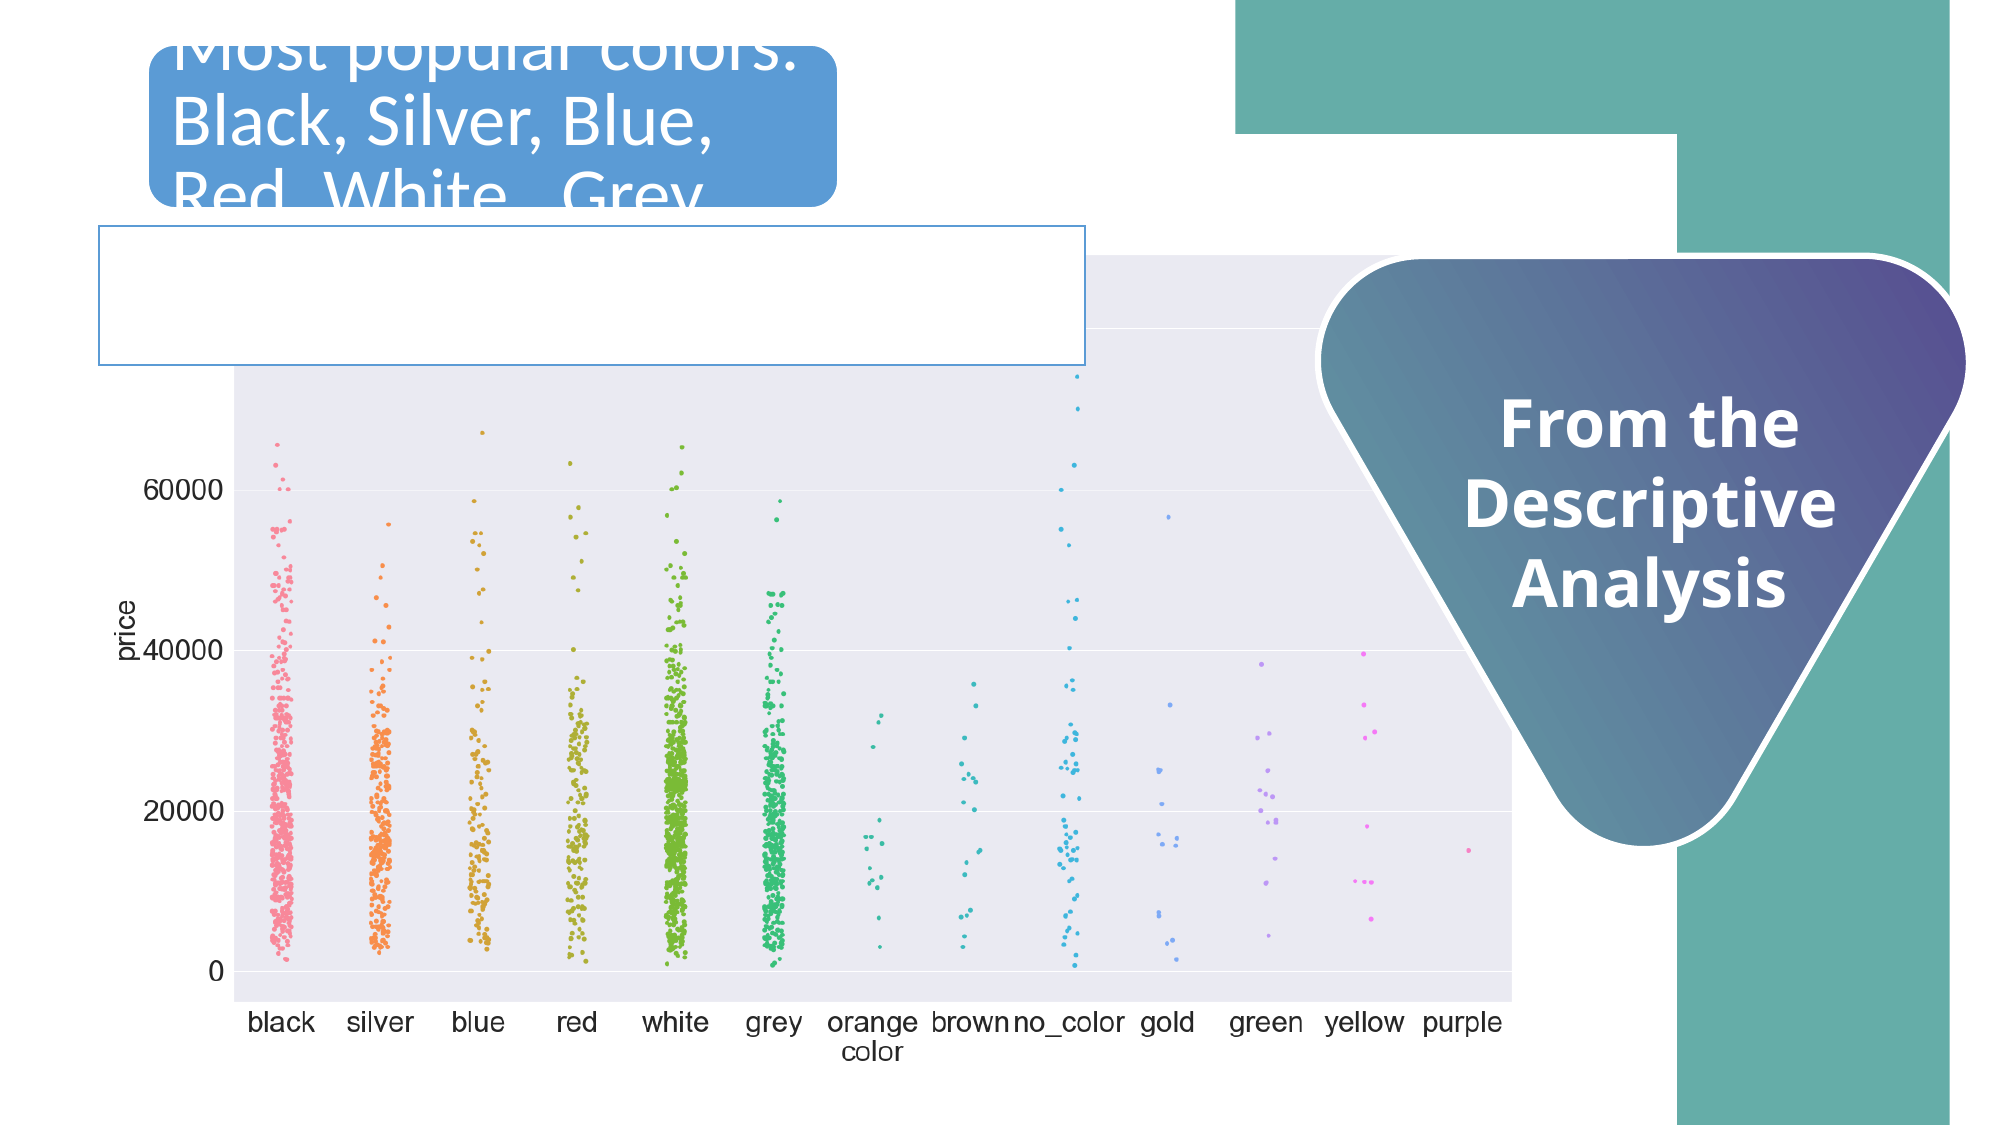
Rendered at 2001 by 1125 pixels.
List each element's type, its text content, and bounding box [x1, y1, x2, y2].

text_box [1234, 0, 1951, 302]
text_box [98, 26, 1085, 366]
text_box [1677, 424, 1951, 1125]
text_box [1677, 629, 1831, 844]
text_box From the Descriptive Analysis [1677, 373, 1884, 629]
picture [26, 134, 1677, 1125]
text_box [1677, 255, 1969, 538]
